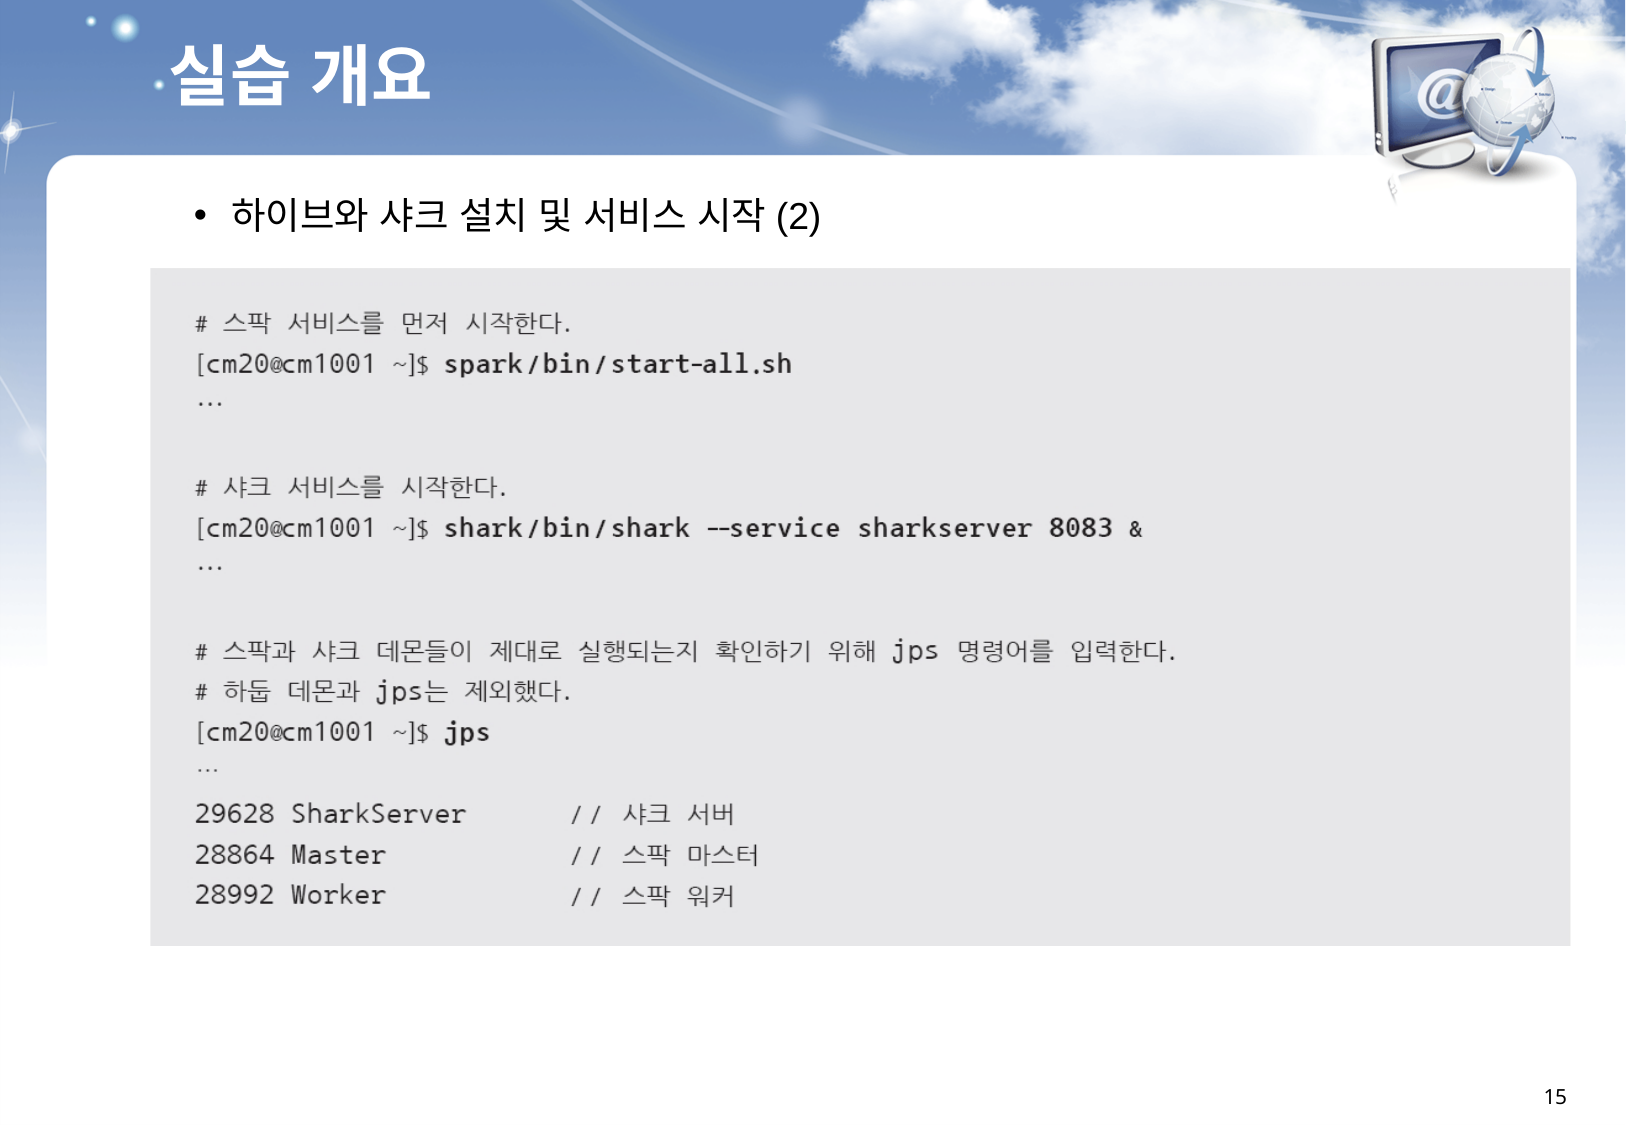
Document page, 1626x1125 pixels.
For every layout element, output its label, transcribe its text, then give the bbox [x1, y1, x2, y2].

title 실습 개요 [154, 24, 1581, 123]
picture [0, 0, 1626, 1125]
list 하이브와 샤크 설치 및 서비스 시작(2) [28, 171, 1578, 1081]
